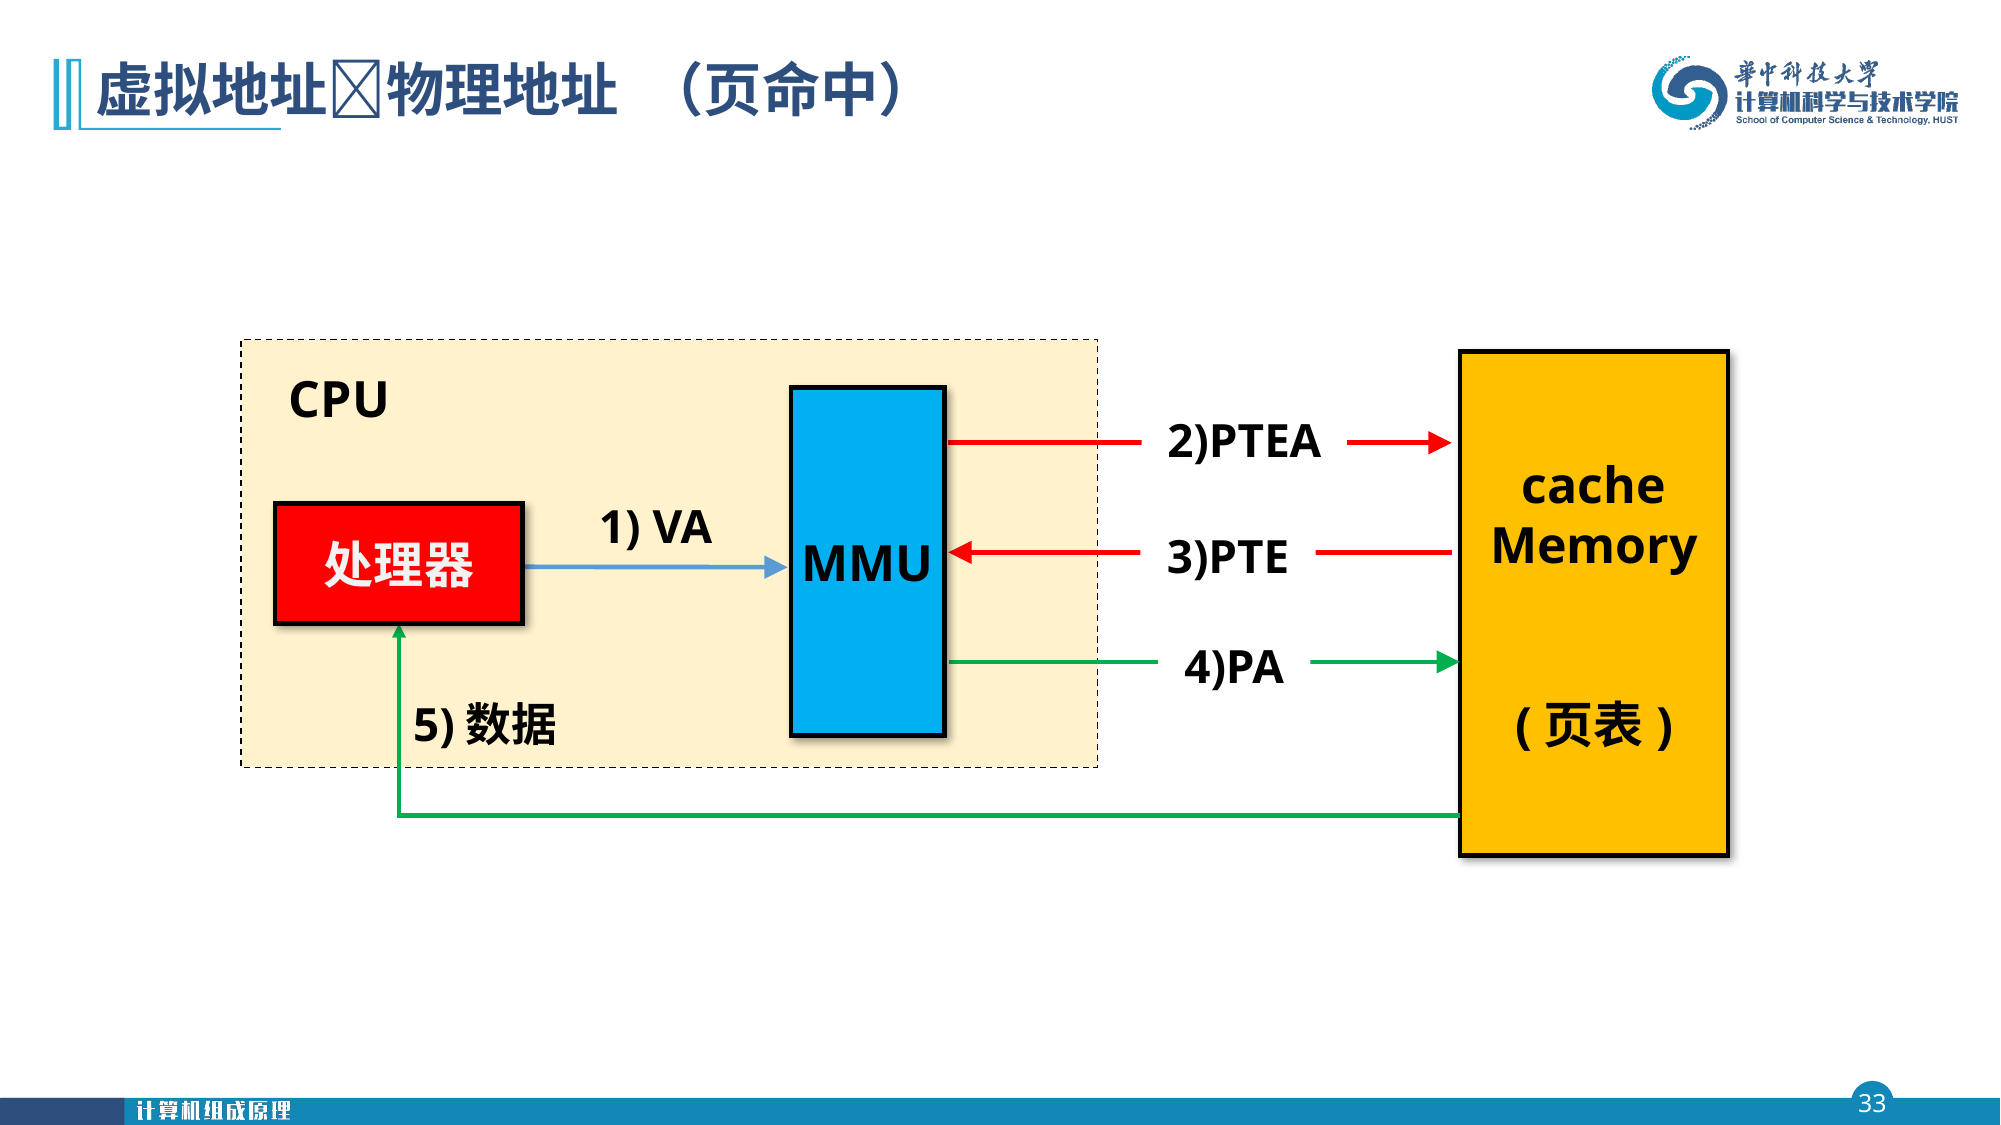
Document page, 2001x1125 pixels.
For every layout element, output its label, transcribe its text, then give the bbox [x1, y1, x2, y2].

picture [1805, 56, 1958, 130]
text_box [948, 528, 1452, 592]
text_box cache Memory (页表) [1459, 351, 1729, 856]
text_box CPU [262, 367, 417, 437]
text_box MMU [790, 387, 945, 623]
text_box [519, 497, 788, 590]
title 虚拟地址物理地址 （页命中） [80, 42, 1805, 144]
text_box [399, 623, 1460, 816]
text_box [240, 339, 1098, 768]
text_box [947, 411, 1452, 472]
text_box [949, 637, 1460, 702]
text_box 处理器 [275, 503, 523, 624]
